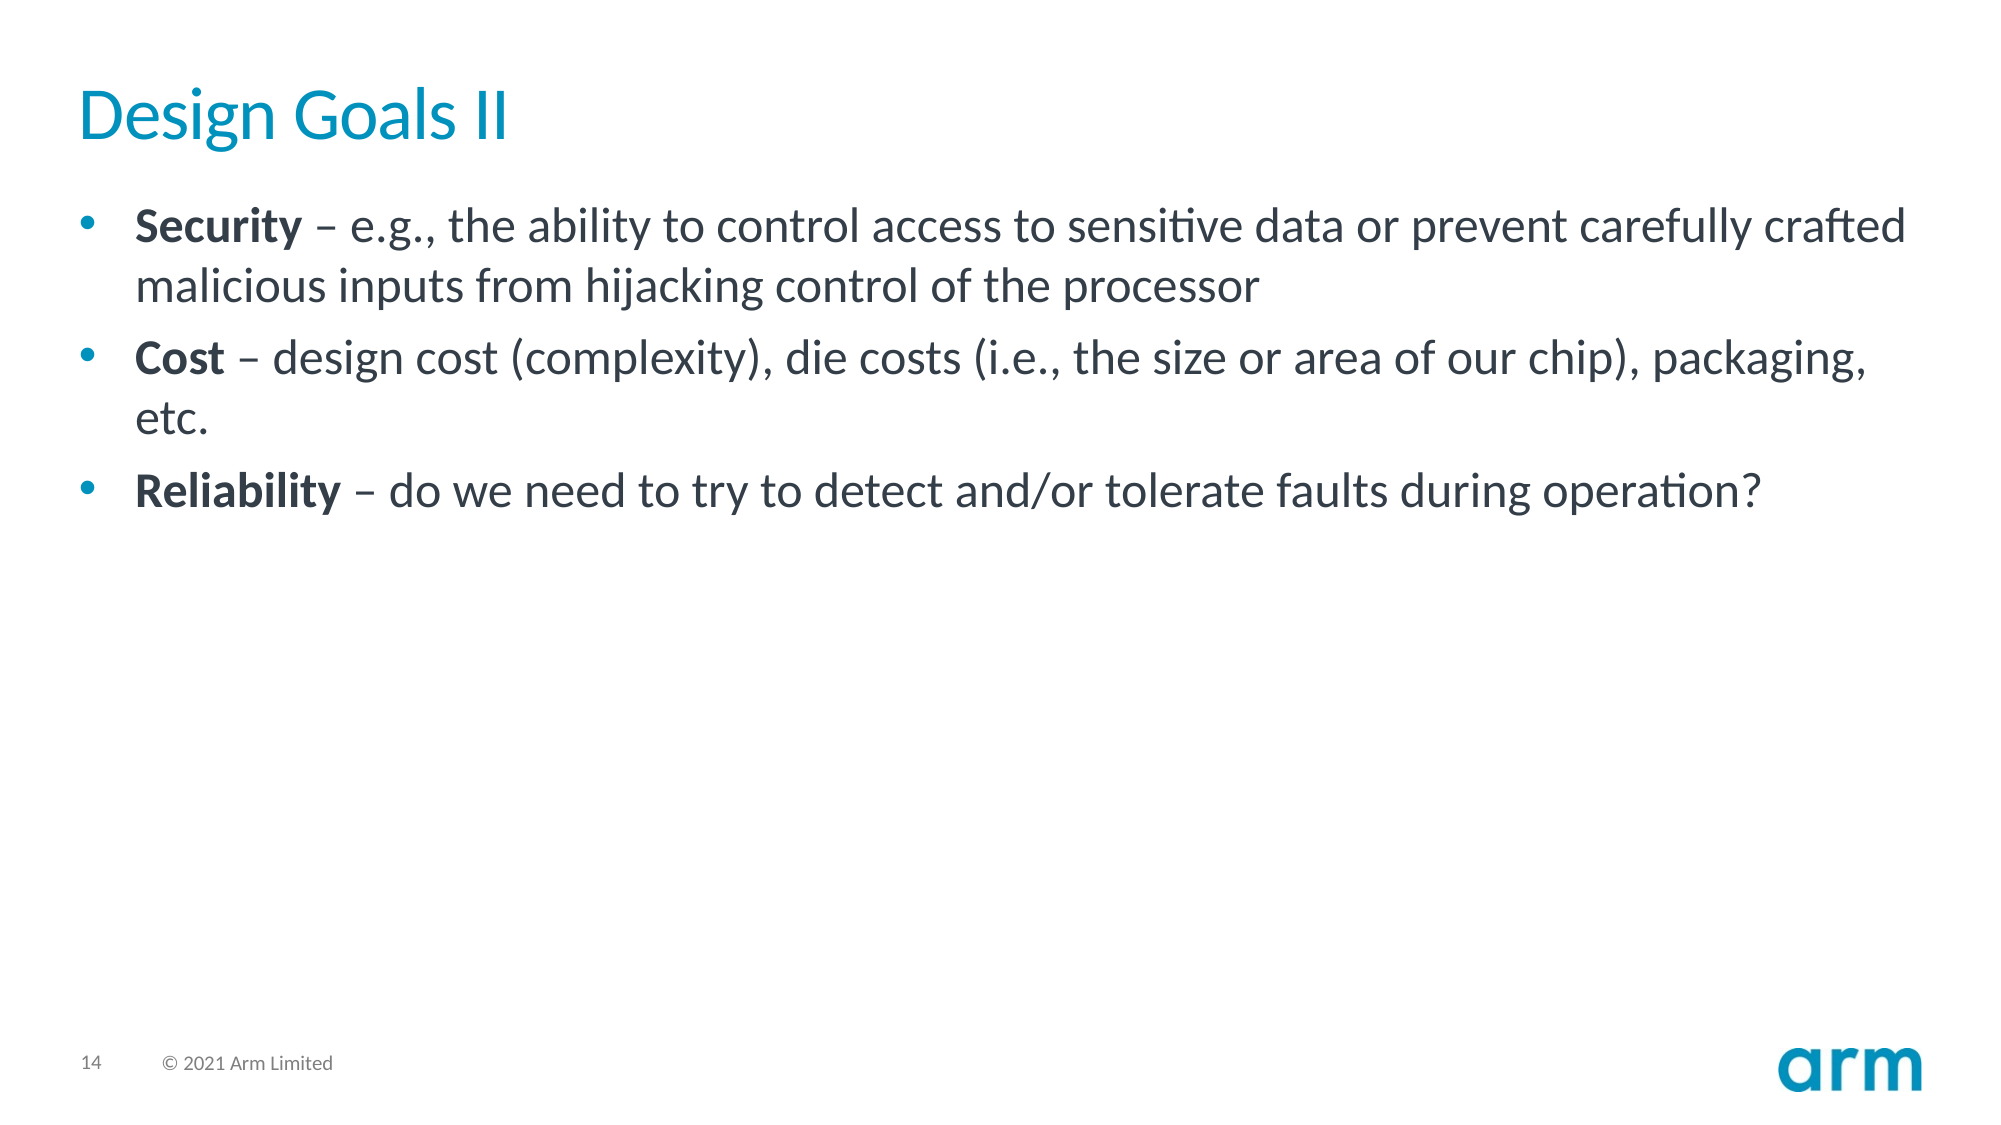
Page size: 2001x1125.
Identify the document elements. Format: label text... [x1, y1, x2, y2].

picture [1889, 1048, 1903, 1053]
picture [1778, 1048, 1794, 1067]
title Design Goals II [78, 78, 1922, 186]
list Security – e.g., the ability to control access to sensitive data or prevent carefully crafted malicious inputs from hijacking control of the processor Cost – design cost (complexity), die costs (i.e., the size or area of our chip), packaging, etc. Reliability – do we need to try to detect and/or tolerate faults during operation? [78, 192, 1922, 1004]
picture [1803, 1048, 1922, 1092]
picture [1911, 1048, 1922, 1062]
picture [1778, 1072, 1794, 1092]
picture [1788, 1056, 1812, 1083]
